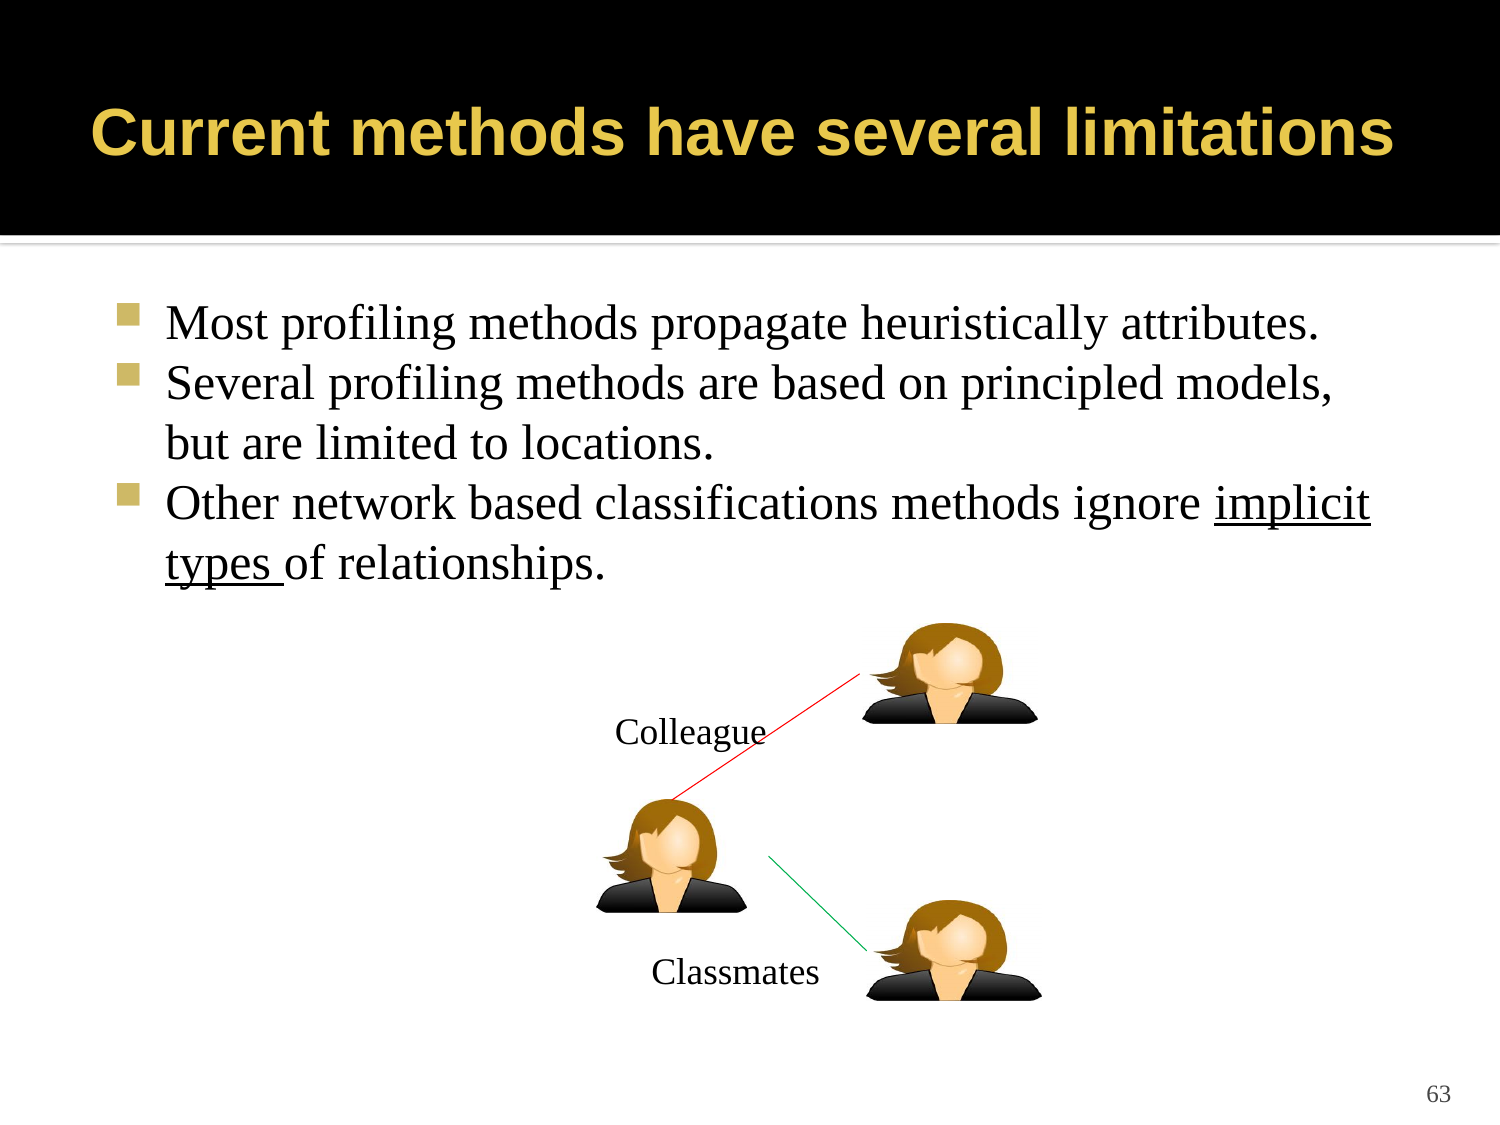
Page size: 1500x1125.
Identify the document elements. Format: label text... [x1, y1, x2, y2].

slide_number 63 [1345, 1062, 1467, 1108]
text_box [596, 623, 1042, 1001]
list Most profiling methods propagate heuristically attributes. Several profiling methods are based on principled models, but are limited to locations. Other network based classifications methods ignore implicit types of relationships. [84, 275, 1410, 624]
title Current methods have several limitations [75, 25, 1425, 231]
